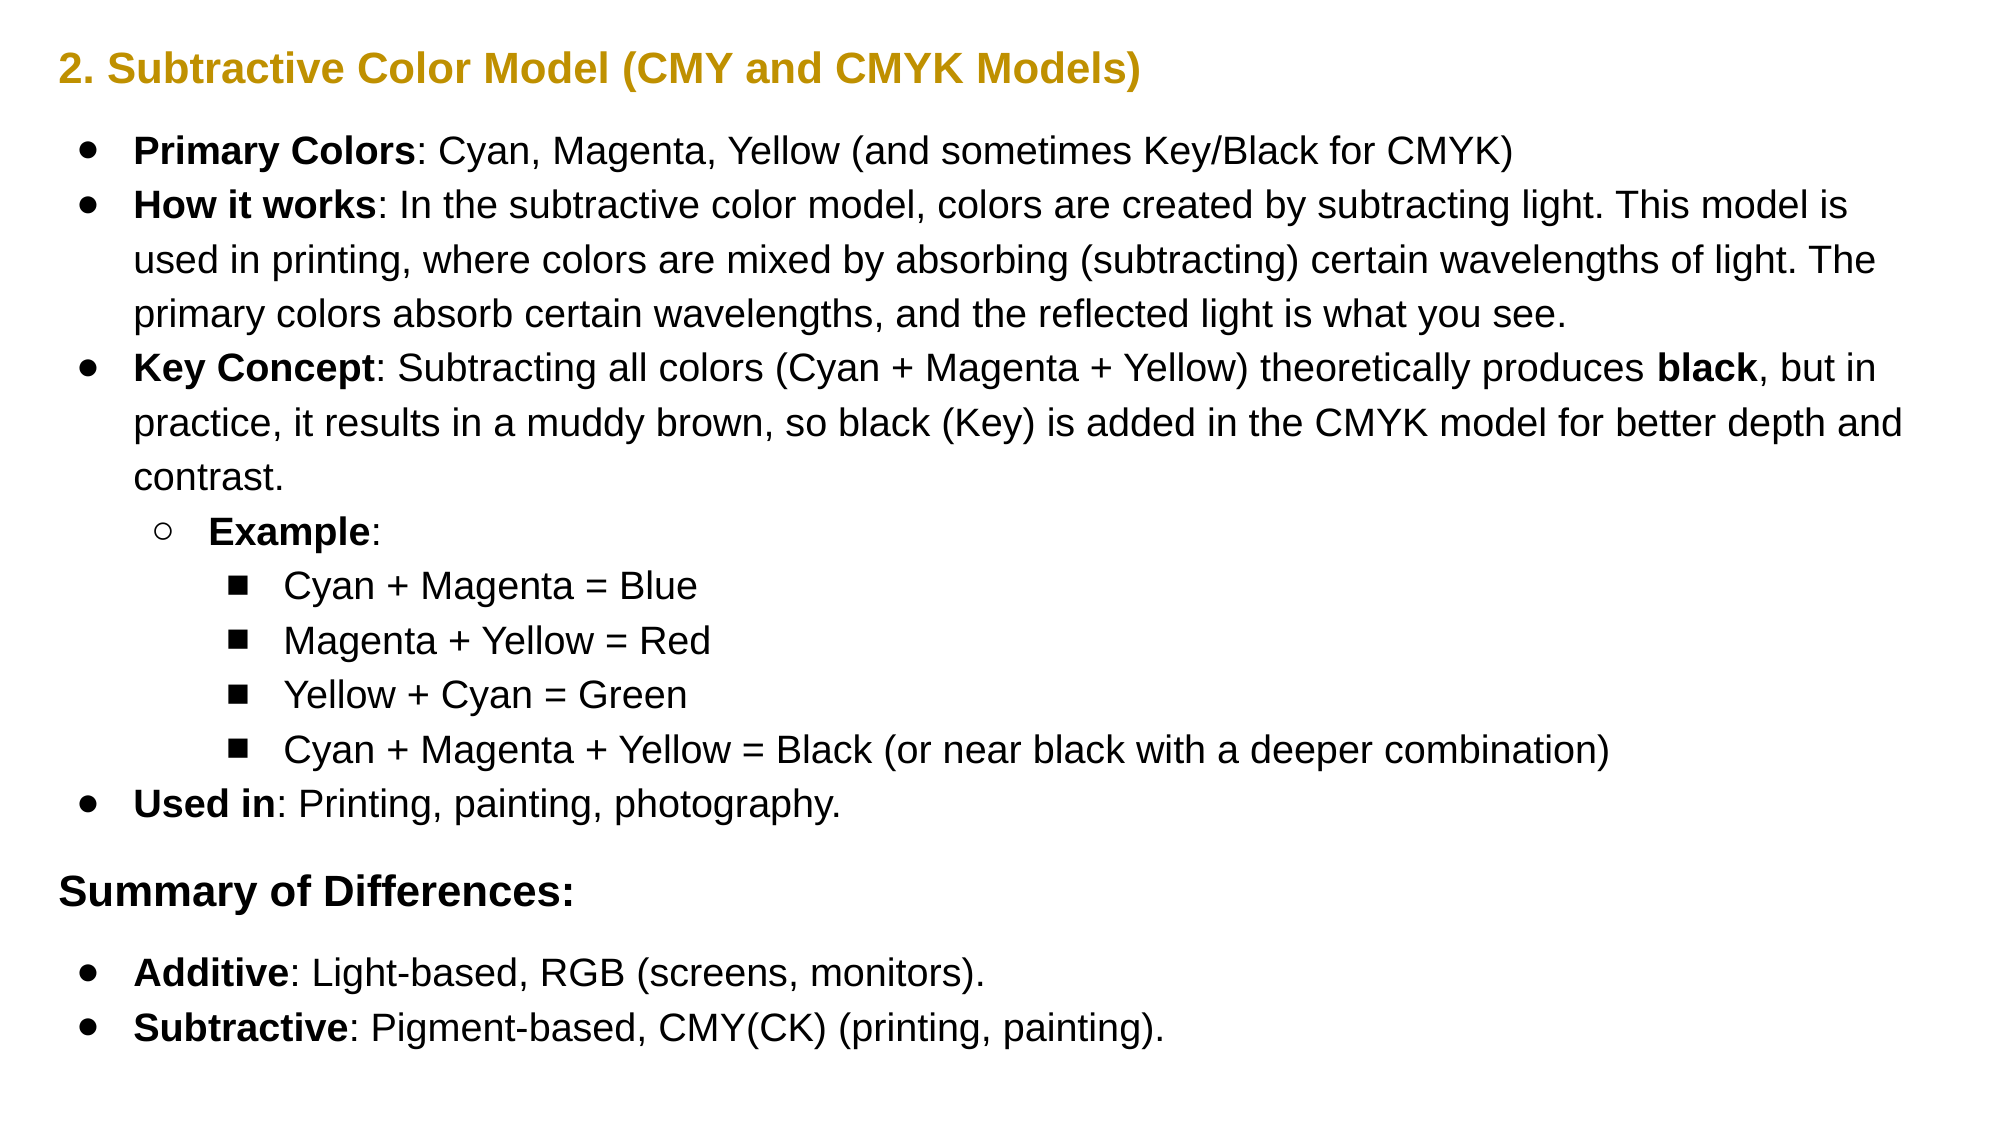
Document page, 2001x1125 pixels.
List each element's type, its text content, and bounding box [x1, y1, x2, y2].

list 2. Subtractive Color Model (CMY and CMYK Models) Primary Colors: Cyan, Magenta, Yellow (and sometimes Key/Black for CMYK) How it works: In the subtractive color model, colors are created by subtracting light. This model is used in printing, where colors are mixed by absorbing (subtracting) certain wavelengths of light. The primary colors absorb certain wavelengths, and the reflected light is what you see. Key Concept: Subtracting all colors (Cyan + Magenta + Yellow) theoretically produces black, but in practice, it results in a muddy brown, so black (Key) is added in the CMYK model for better depth and contrast. Example: Cyan + Magenta = Blue Magenta + Yellow = Red Yellow + Cyan = Green Cyan + Magenta + Yellow = Black (or near black with a deeper combination) Used in: Printing, painting, photography. Summary of Differences: Additive: Light-based, RGB (screens, monitors). Subtractive: Pigment-based, CMY(CK) (printing, painting). [43, 24, 1947, 1111]
